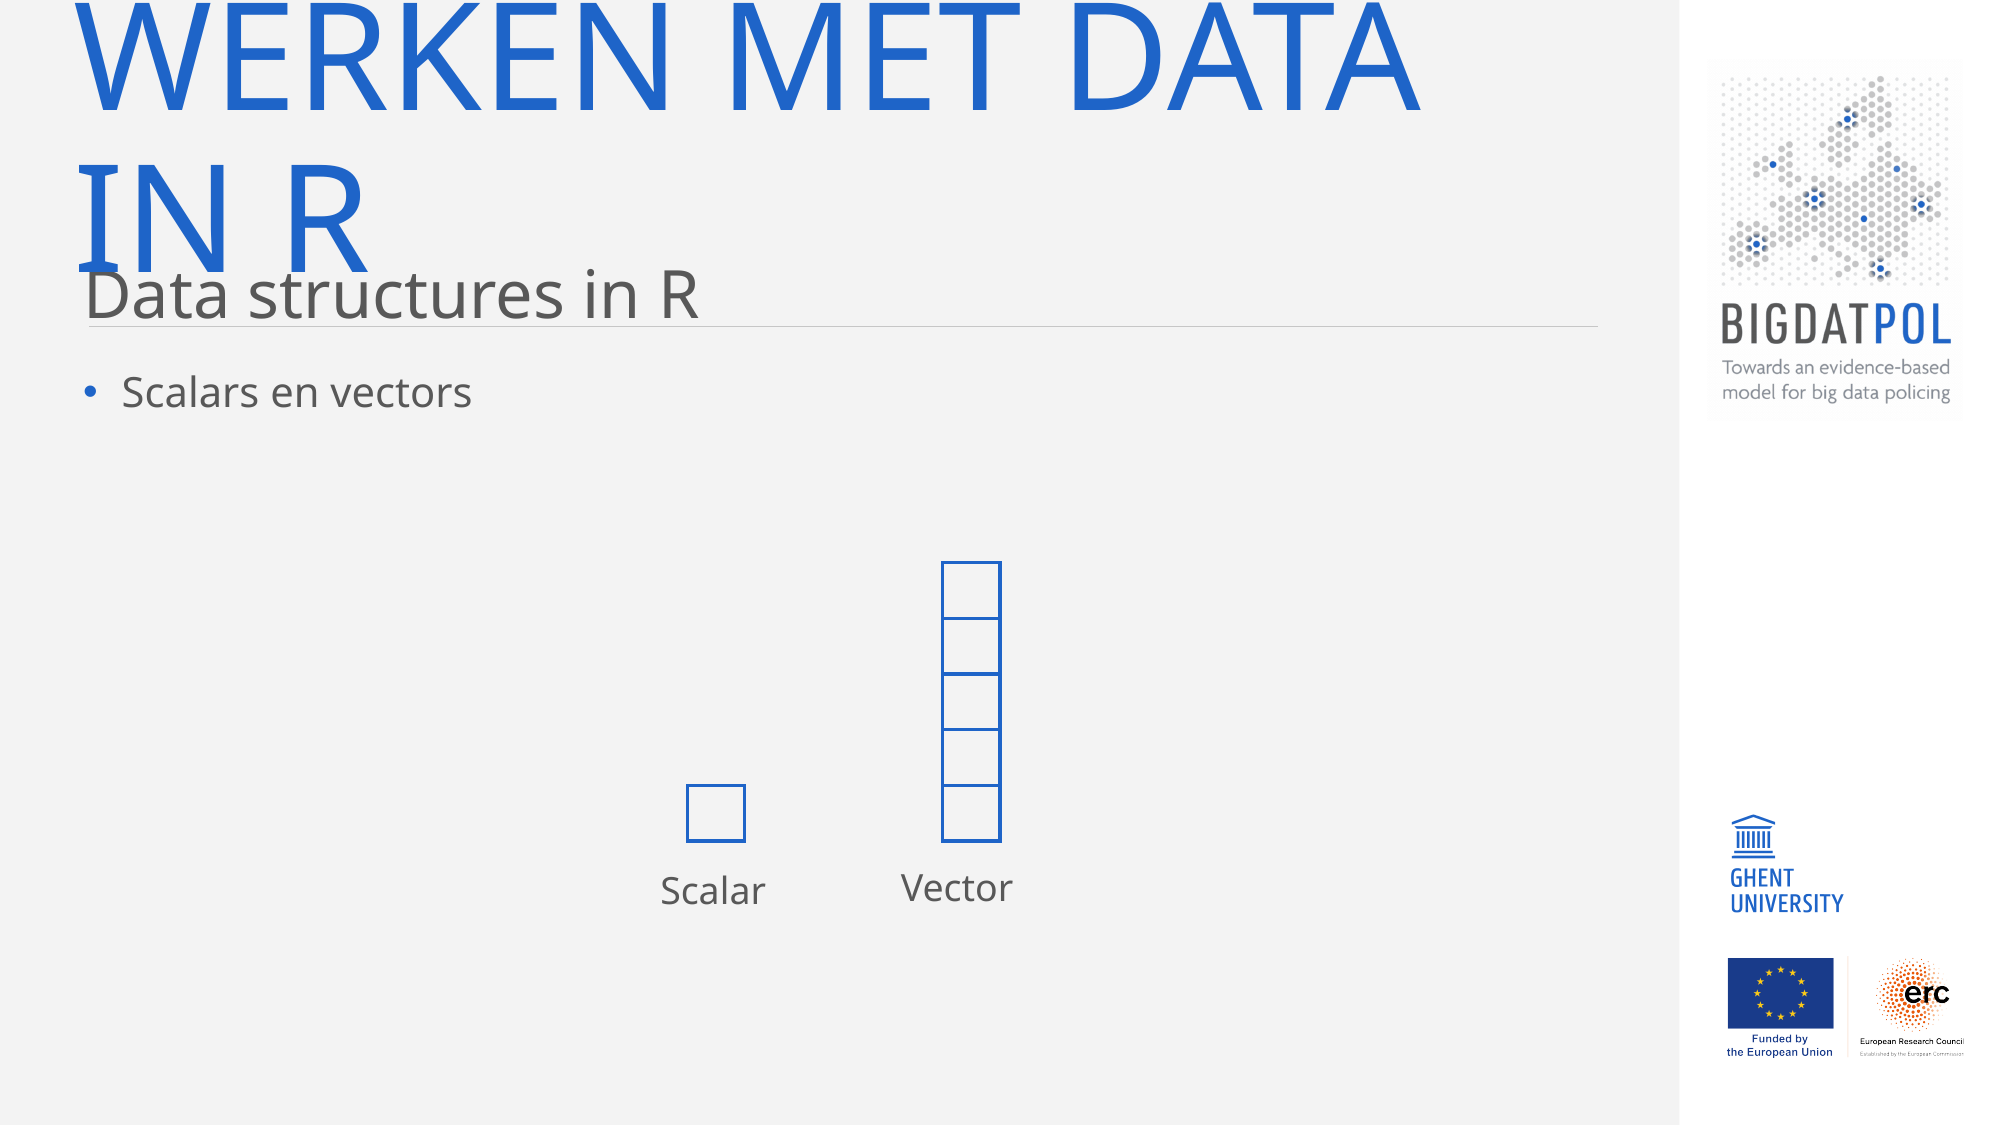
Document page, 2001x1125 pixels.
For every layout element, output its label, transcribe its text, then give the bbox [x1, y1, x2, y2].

list Scalars en vectors [68, 348, 1599, 1125]
text_box [941, 561, 1001, 619]
text_box [941, 675, 1001, 729]
text_box [941, 619, 1001, 675]
picture [1688, 781, 1964, 1058]
text_box [941, 729, 1001, 784]
text_box [686, 784, 746, 842]
picture [1707, 59, 1963, 421]
text_box Vector [849, 856, 1066, 917]
list Data structures in R [68, 233, 1599, 336]
text_box Scalar [605, 859, 822, 920]
title Werken met data in r [58, 53, 1599, 233]
text_box [941, 784, 1001, 842]
